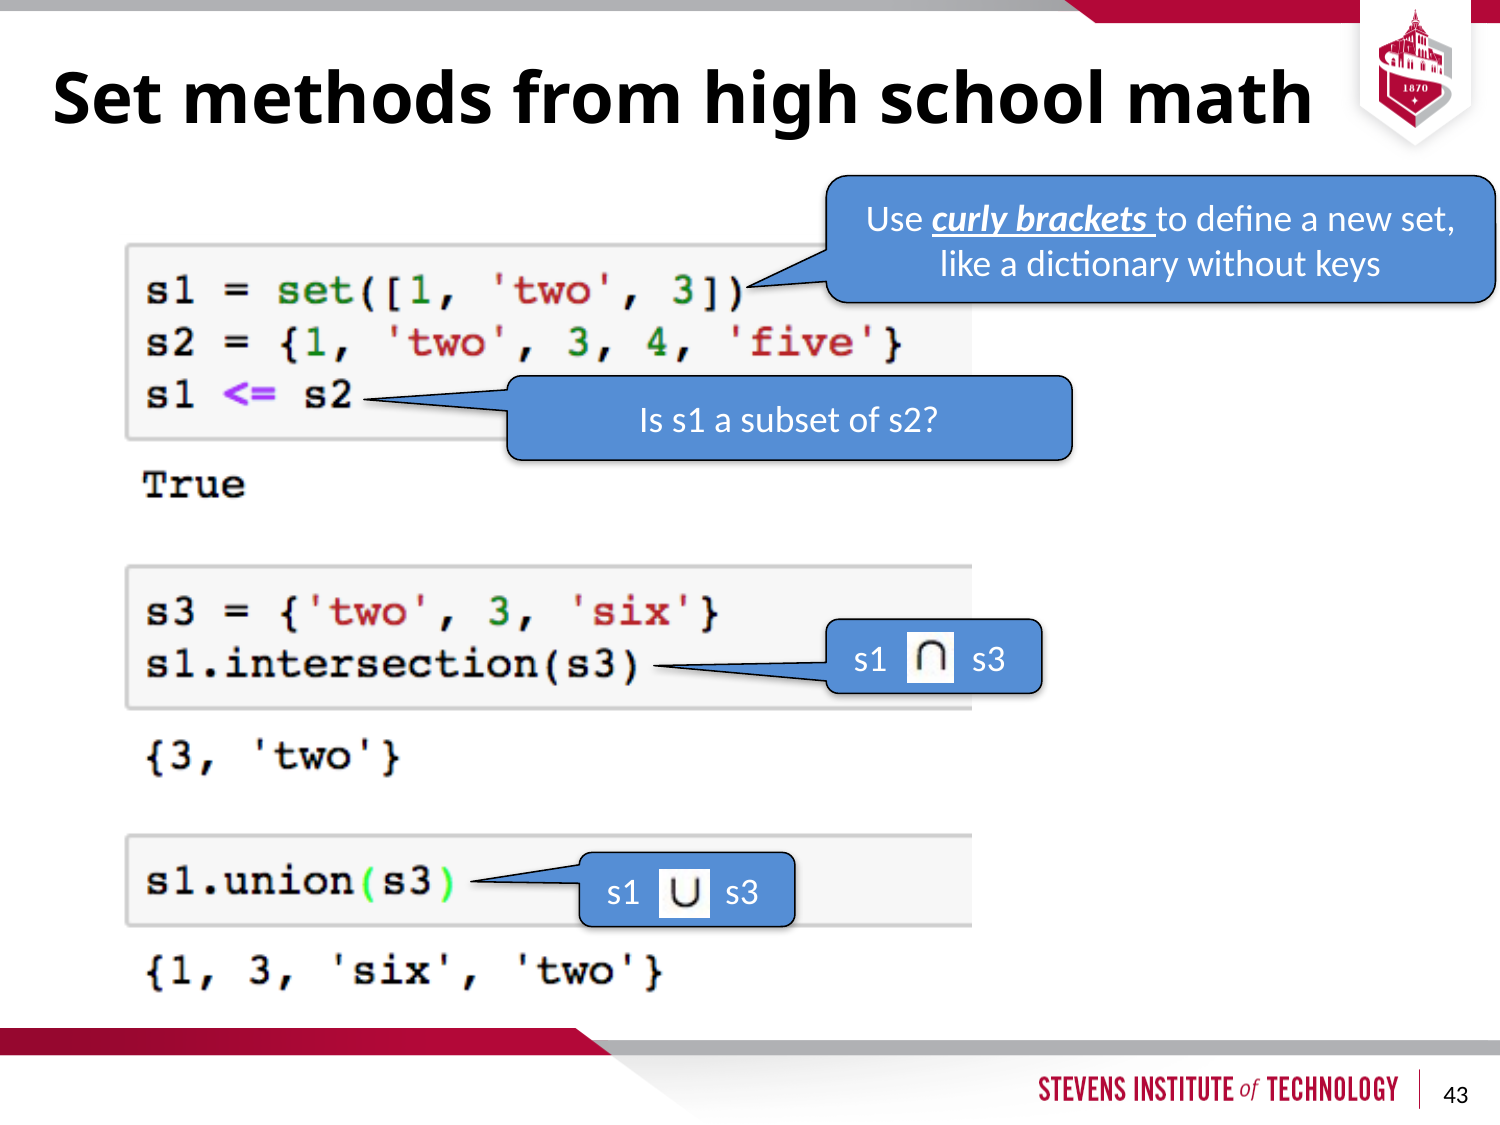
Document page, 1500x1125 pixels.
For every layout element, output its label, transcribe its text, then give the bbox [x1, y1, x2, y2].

slide_number 43 [1428, 1071, 1490, 1108]
picture [0, 1028, 1500, 1125]
title Set methods from high school math [37, 45, 1338, 150]
picture [119, 233, 973, 1001]
text_box Is s1 a subset of s2? [977, 375, 1073, 461]
text_box Use curly brackets to define a new set, like a dictionary without keys [825, 174, 1497, 304]
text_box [579, 852, 796, 927]
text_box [825, 618, 1043, 694]
picture [0, 0, 1500, 160]
